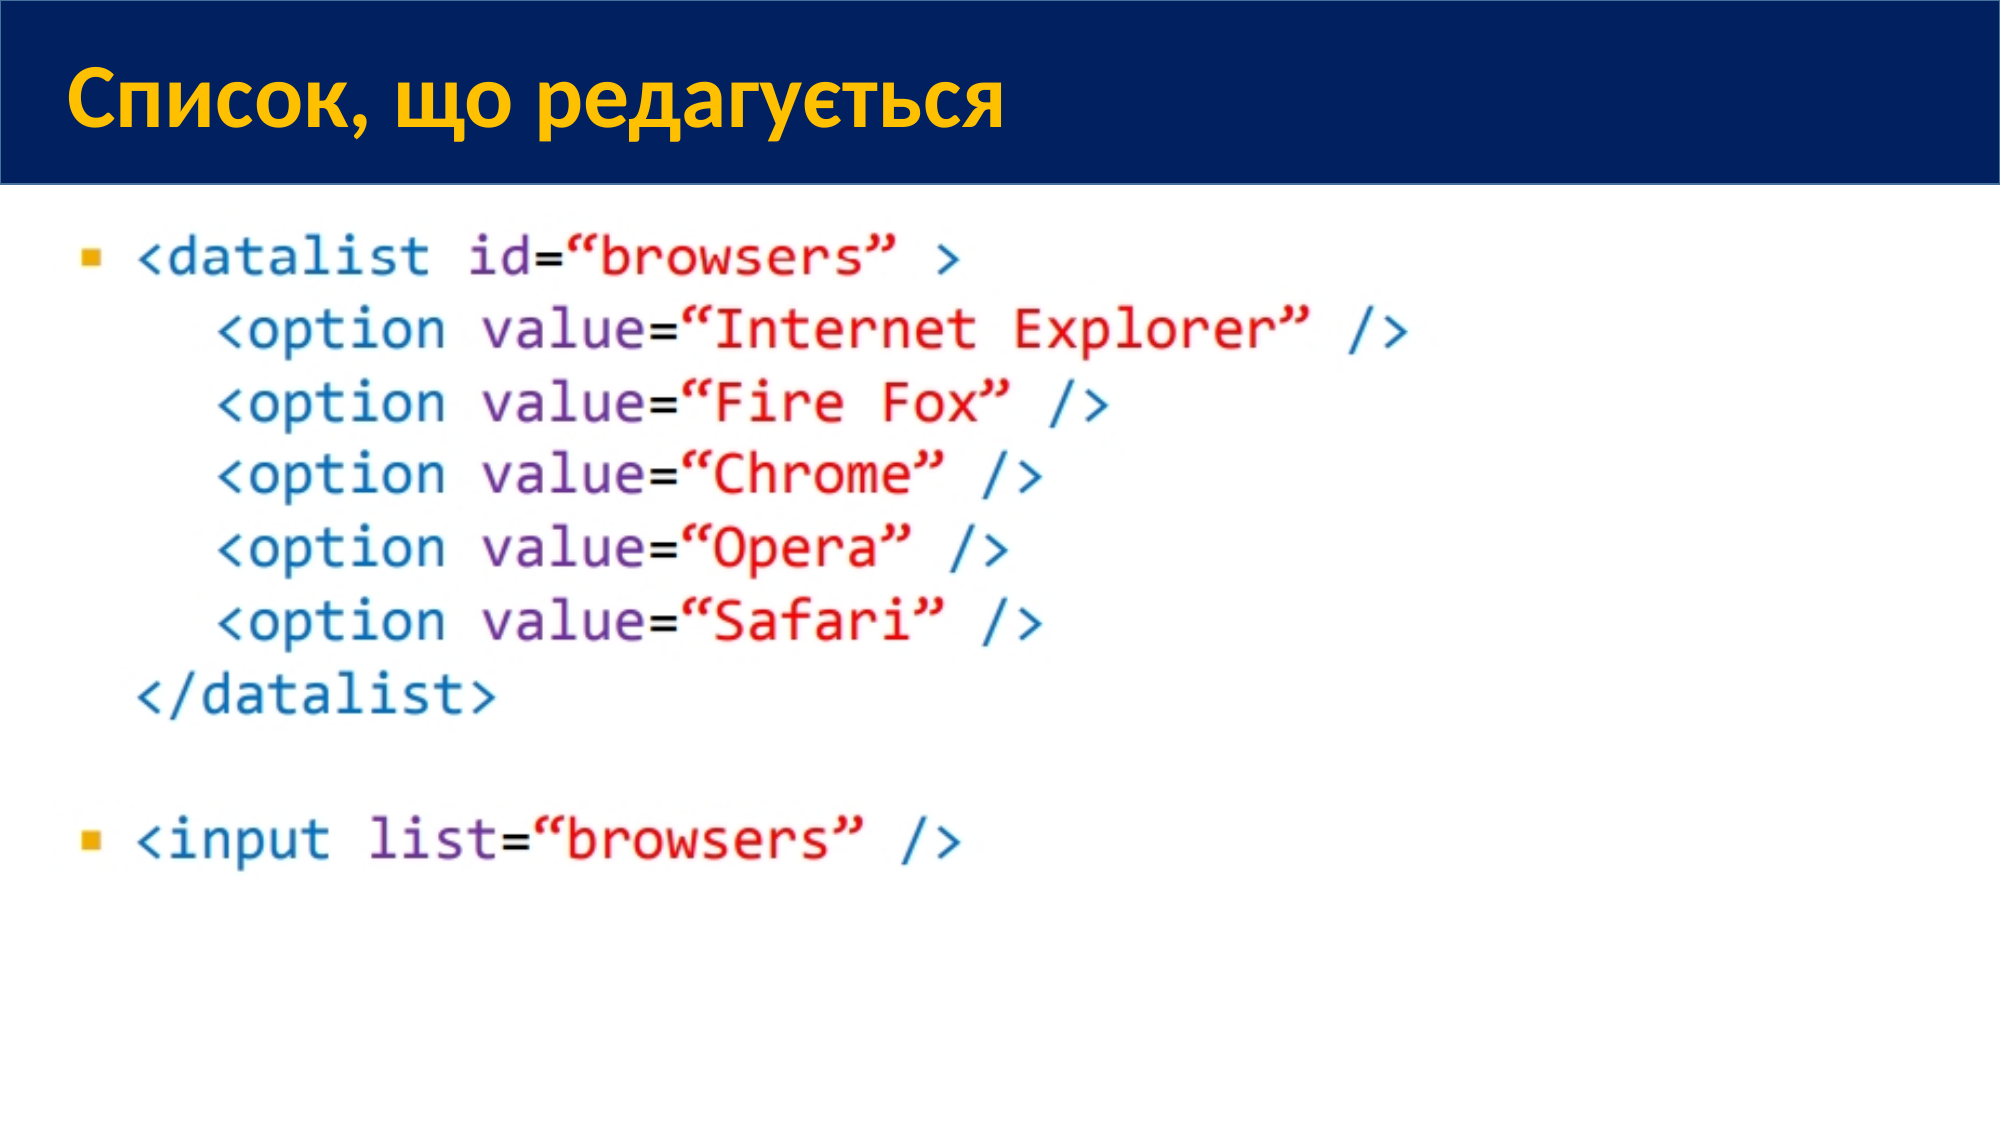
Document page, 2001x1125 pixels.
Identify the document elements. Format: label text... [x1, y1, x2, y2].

text_box [0, 0, 2000, 185]
text_box Список, що редагується [52, 28, 1972, 154]
picture [52, 212, 1447, 902]
